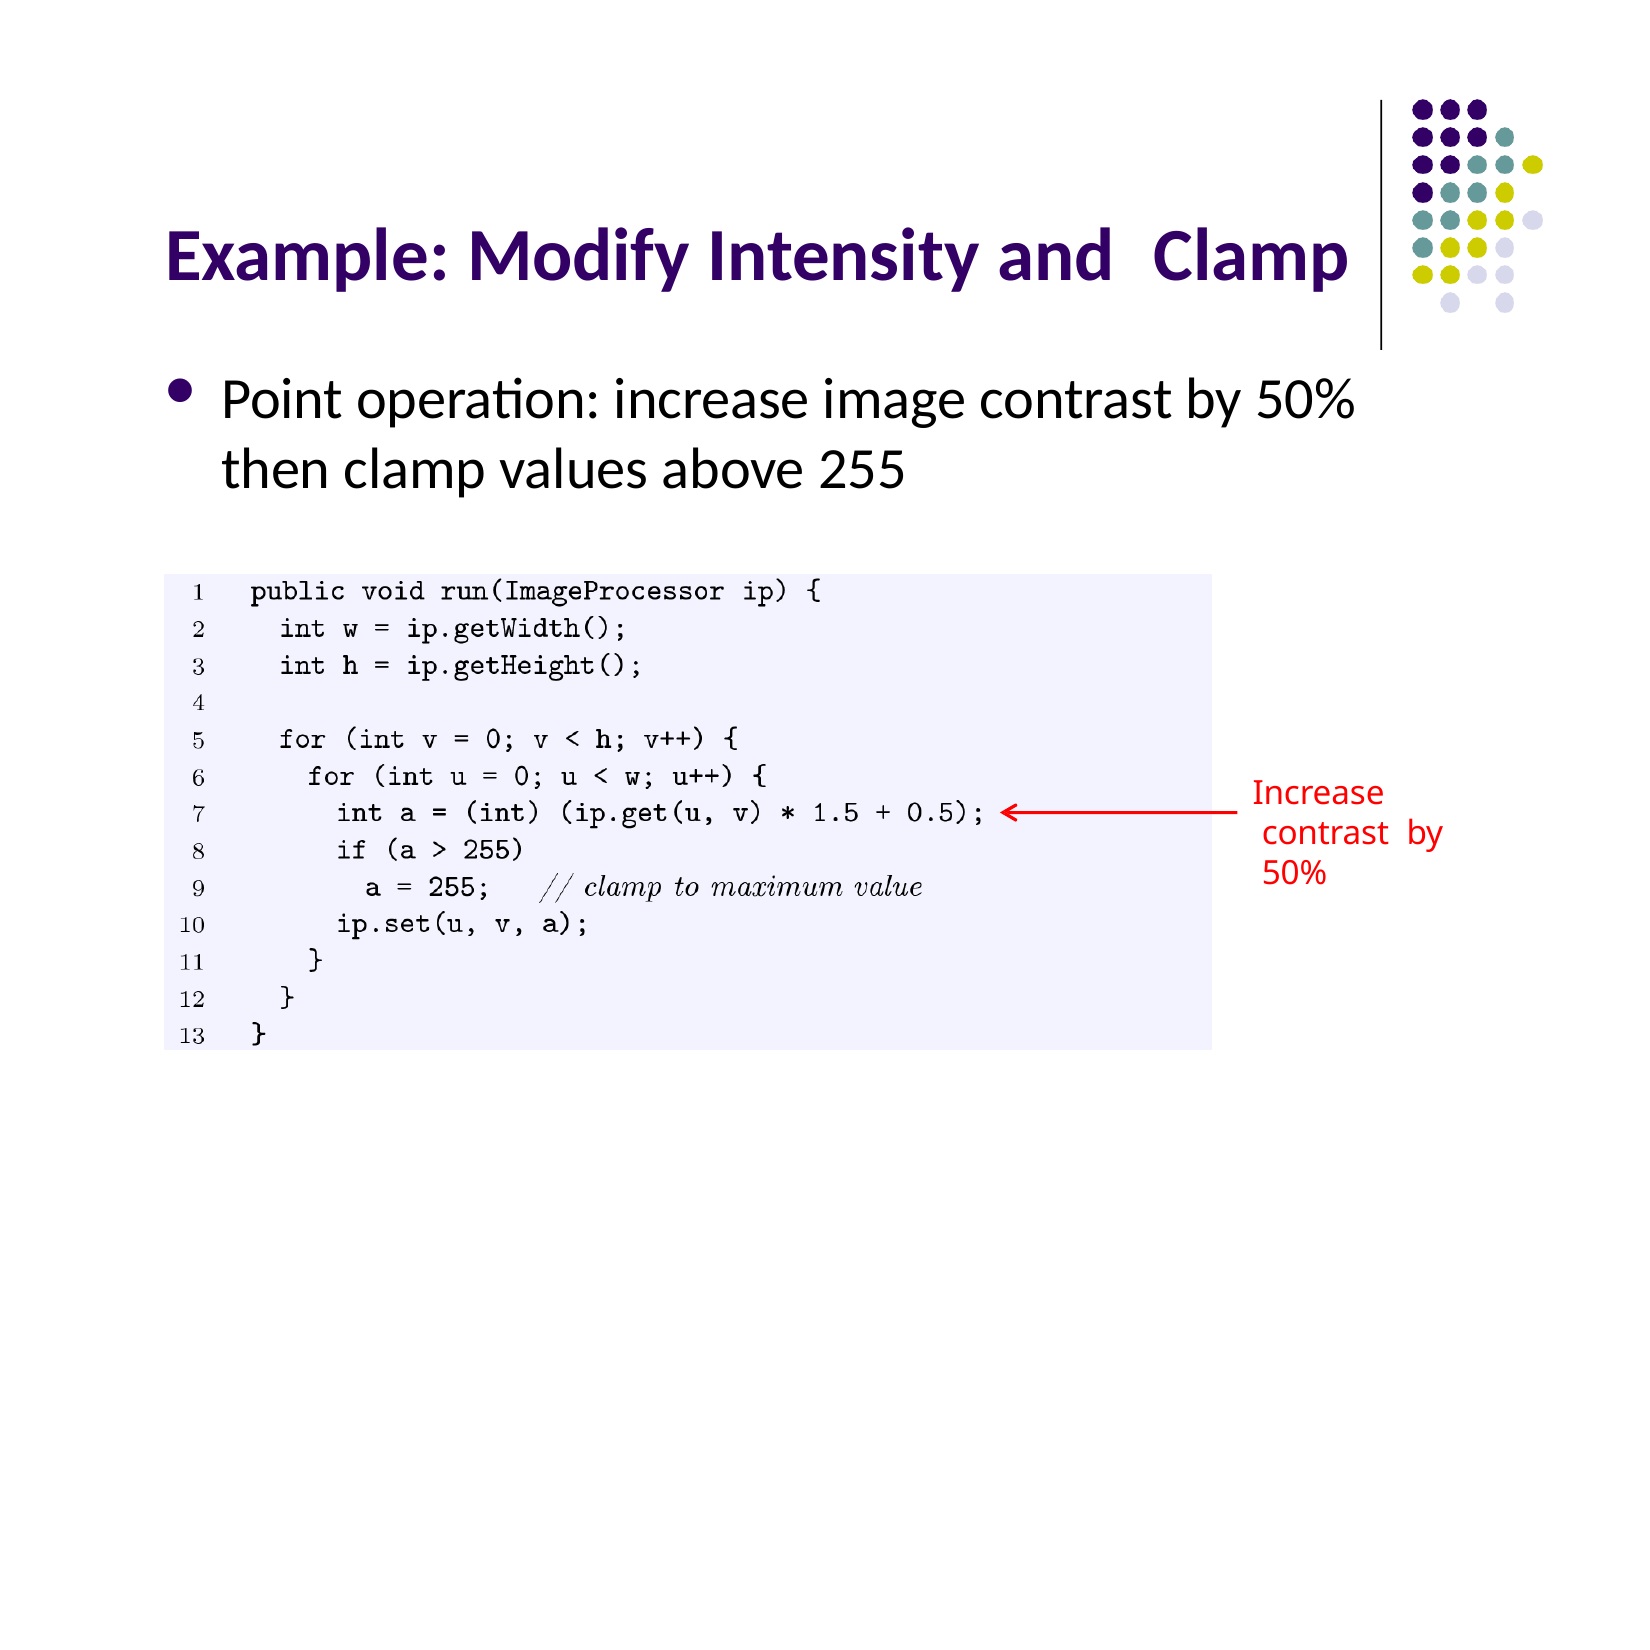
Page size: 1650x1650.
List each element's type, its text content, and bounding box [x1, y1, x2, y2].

picture [1467, 127, 1487, 147]
picture [1522, 155, 1543, 174]
picture [1467, 237, 1487, 258]
picture [1495, 182, 1514, 203]
picture [1440, 210, 1460, 230]
text_box Increase contrast by 50% [1250, 769, 1511, 891]
text_box Point operation: increase image contrast by 50% then clamp values above 255 [162, 358, 1373, 501]
picture [1495, 237, 1514, 258]
picture [1467, 210, 1487, 230]
picture [1412, 237, 1433, 258]
picture [1412, 182, 1433, 203]
title Example: Modify Intensity and Clamp [162, 203, 1351, 358]
picture [1440, 265, 1460, 284]
picture [1440, 182, 1460, 203]
picture [1412, 155, 1433, 174]
picture [1412, 127, 1433, 147]
picture [1495, 210, 1514, 230]
picture [1467, 265, 1487, 284]
picture [1440, 99, 1460, 120]
picture [1495, 155, 1514, 174]
picture [1440, 127, 1460, 147]
picture [1440, 237, 1460, 258]
picture [1495, 292, 1514, 313]
picture [1440, 155, 1460, 174]
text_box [163, 574, 1238, 1051]
picture [1522, 210, 1543, 230]
picture [1495, 127, 1514, 147]
picture [1412, 210, 1433, 230]
picture [1412, 265, 1433, 284]
picture [1412, 99, 1433, 120]
picture [1440, 292, 1460, 313]
picture [1467, 182, 1487, 203]
picture [1495, 265, 1514, 284]
picture [1467, 155, 1487, 174]
picture [1467, 99, 1487, 120]
